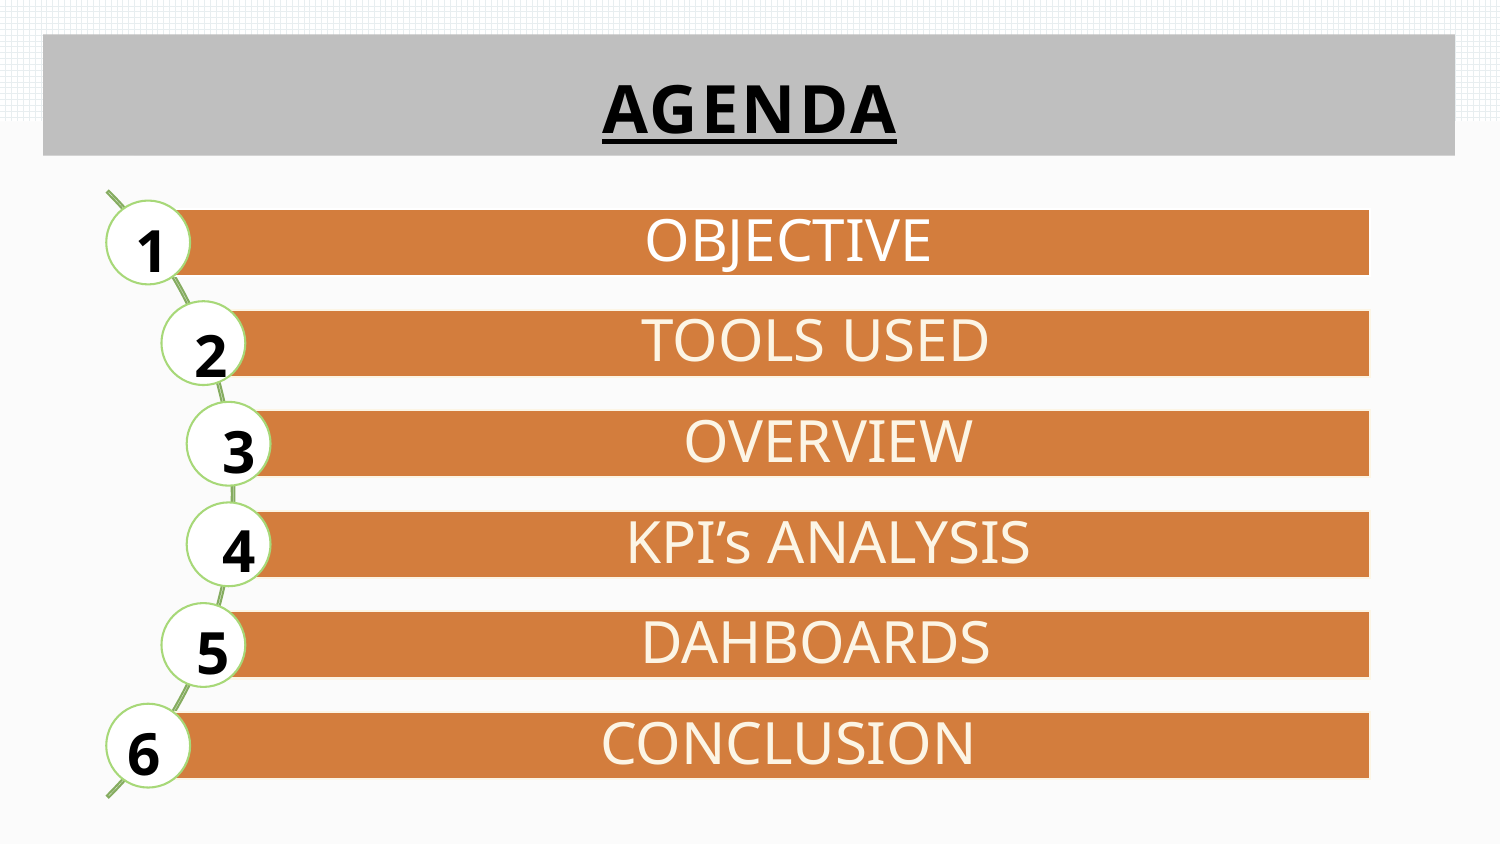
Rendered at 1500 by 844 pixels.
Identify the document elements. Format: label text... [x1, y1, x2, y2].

title AGENDA [78, 59, 1421, 132]
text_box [96, 174, 1380, 814]
